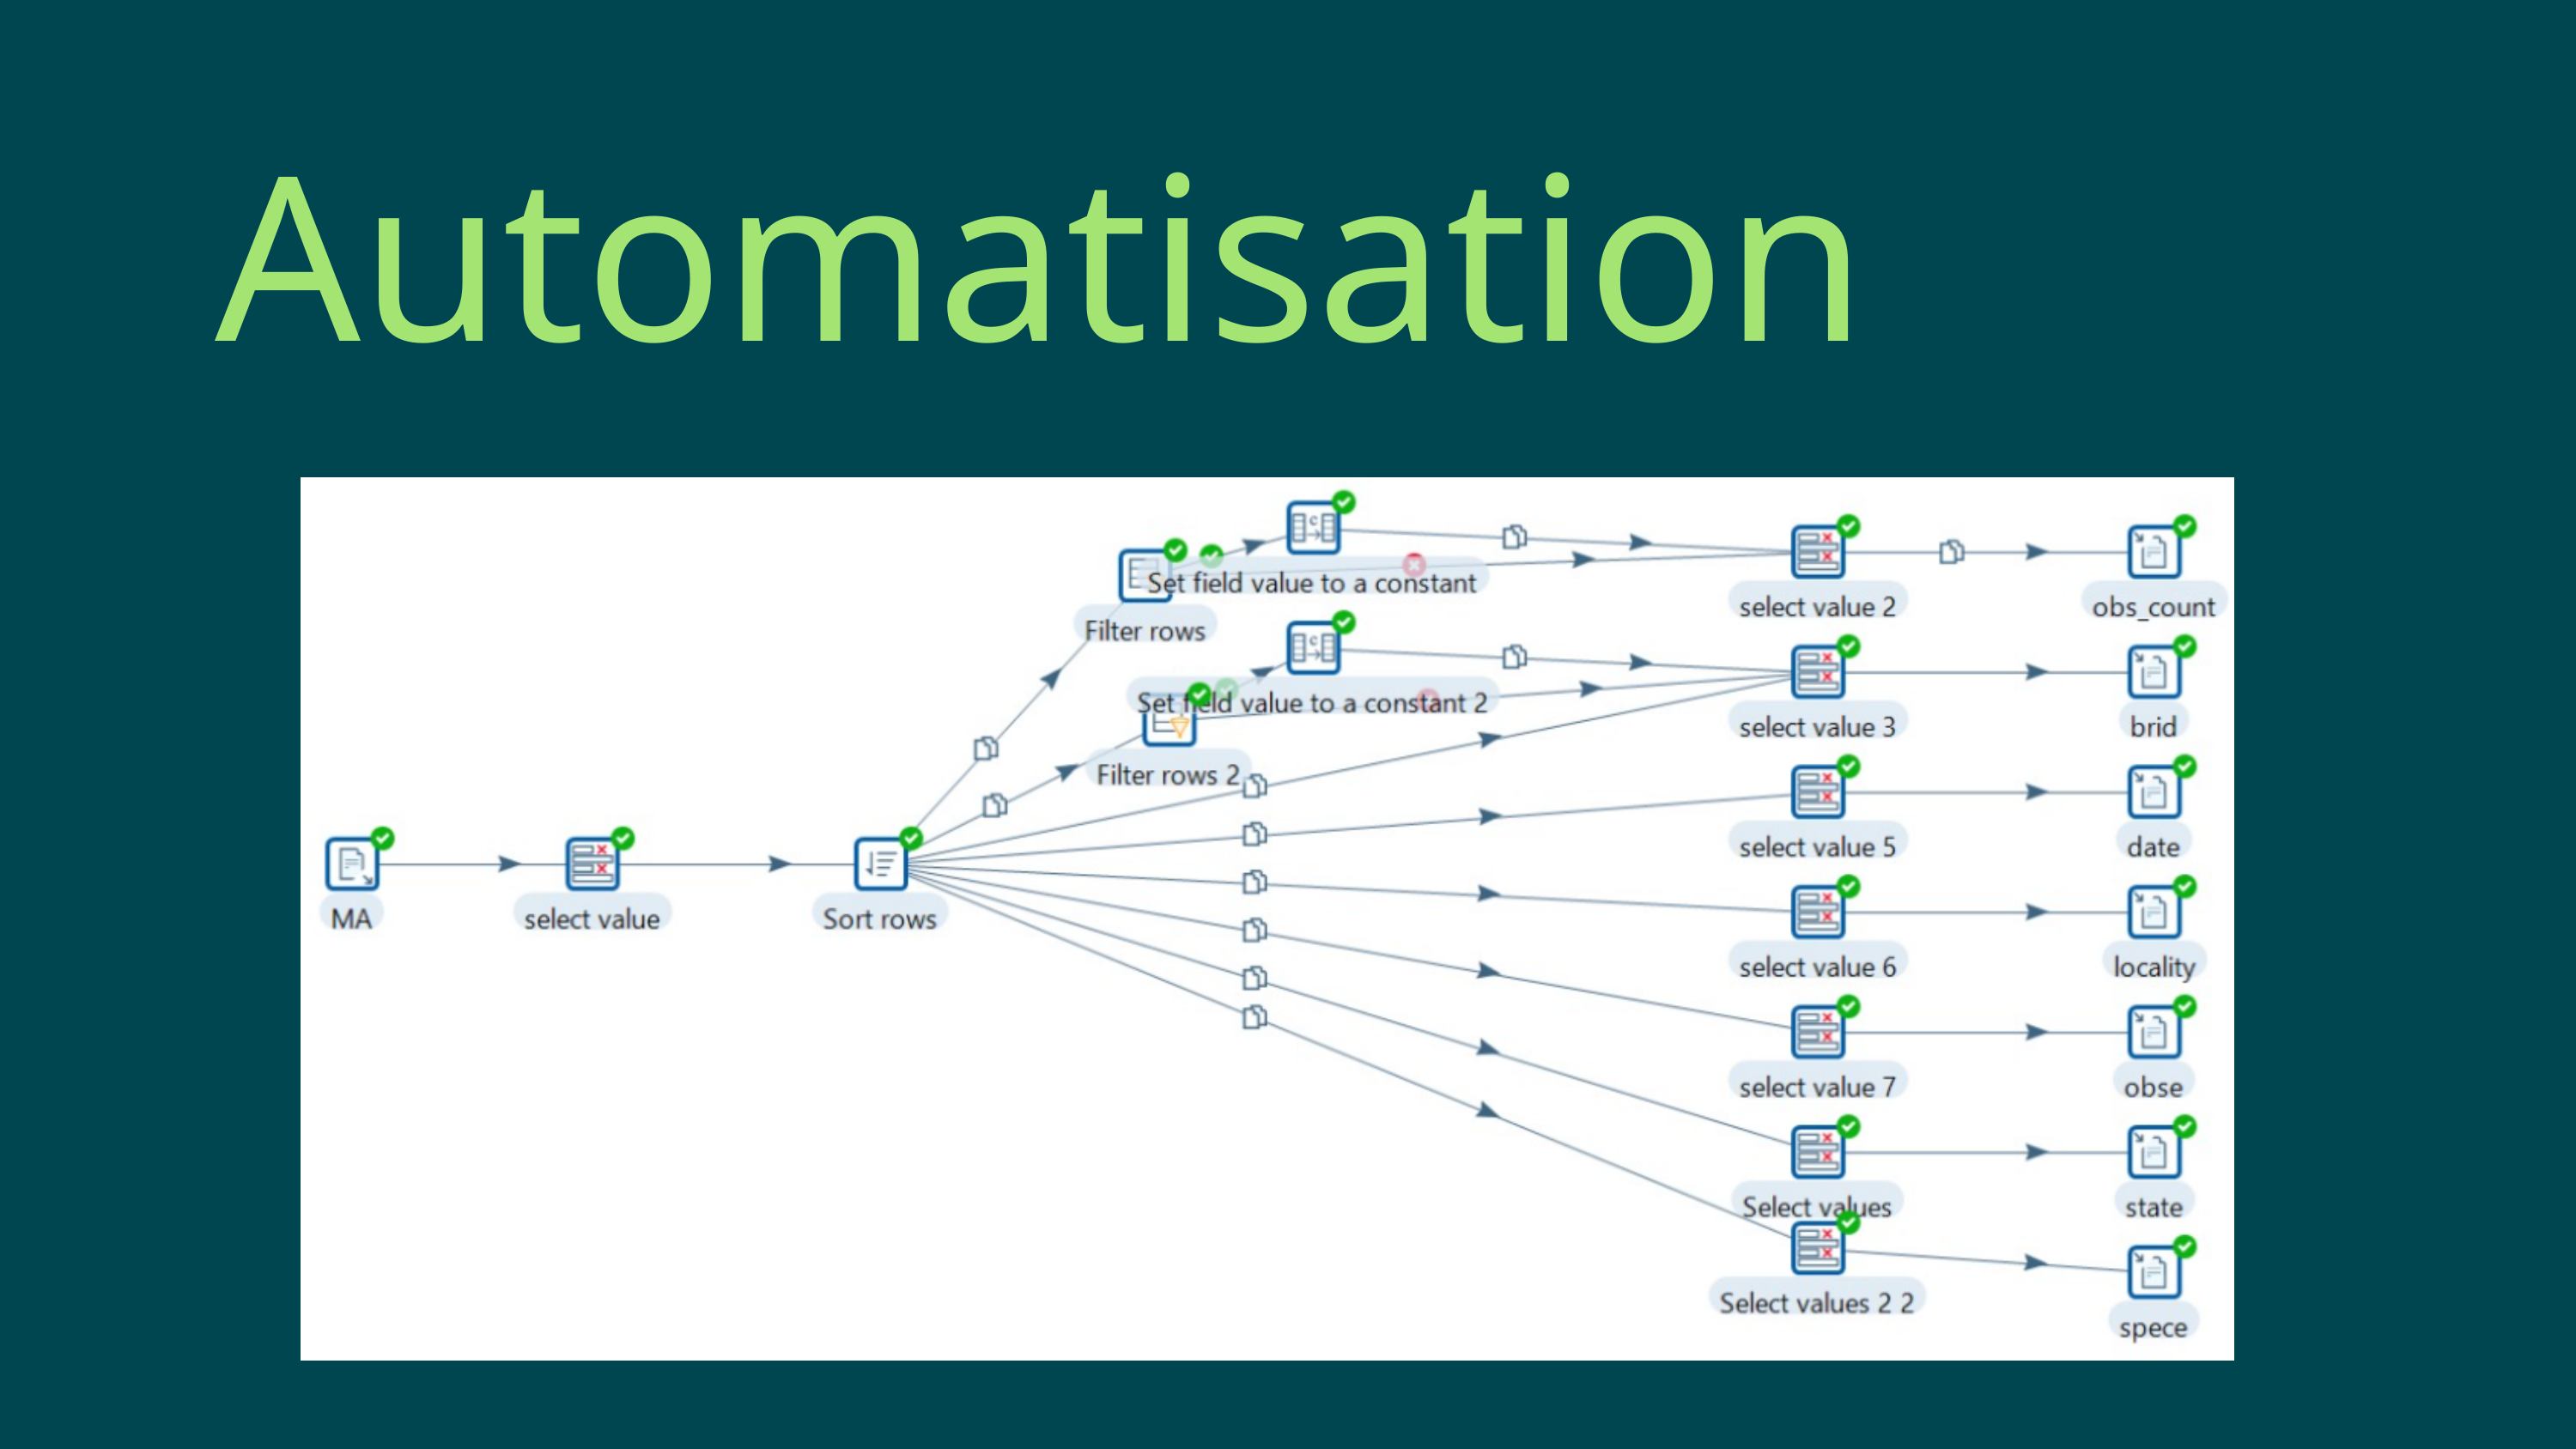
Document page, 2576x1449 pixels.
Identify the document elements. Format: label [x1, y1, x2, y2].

picture [300, 476, 2235, 1361]
text_box [0, 112, 2559, 764]
